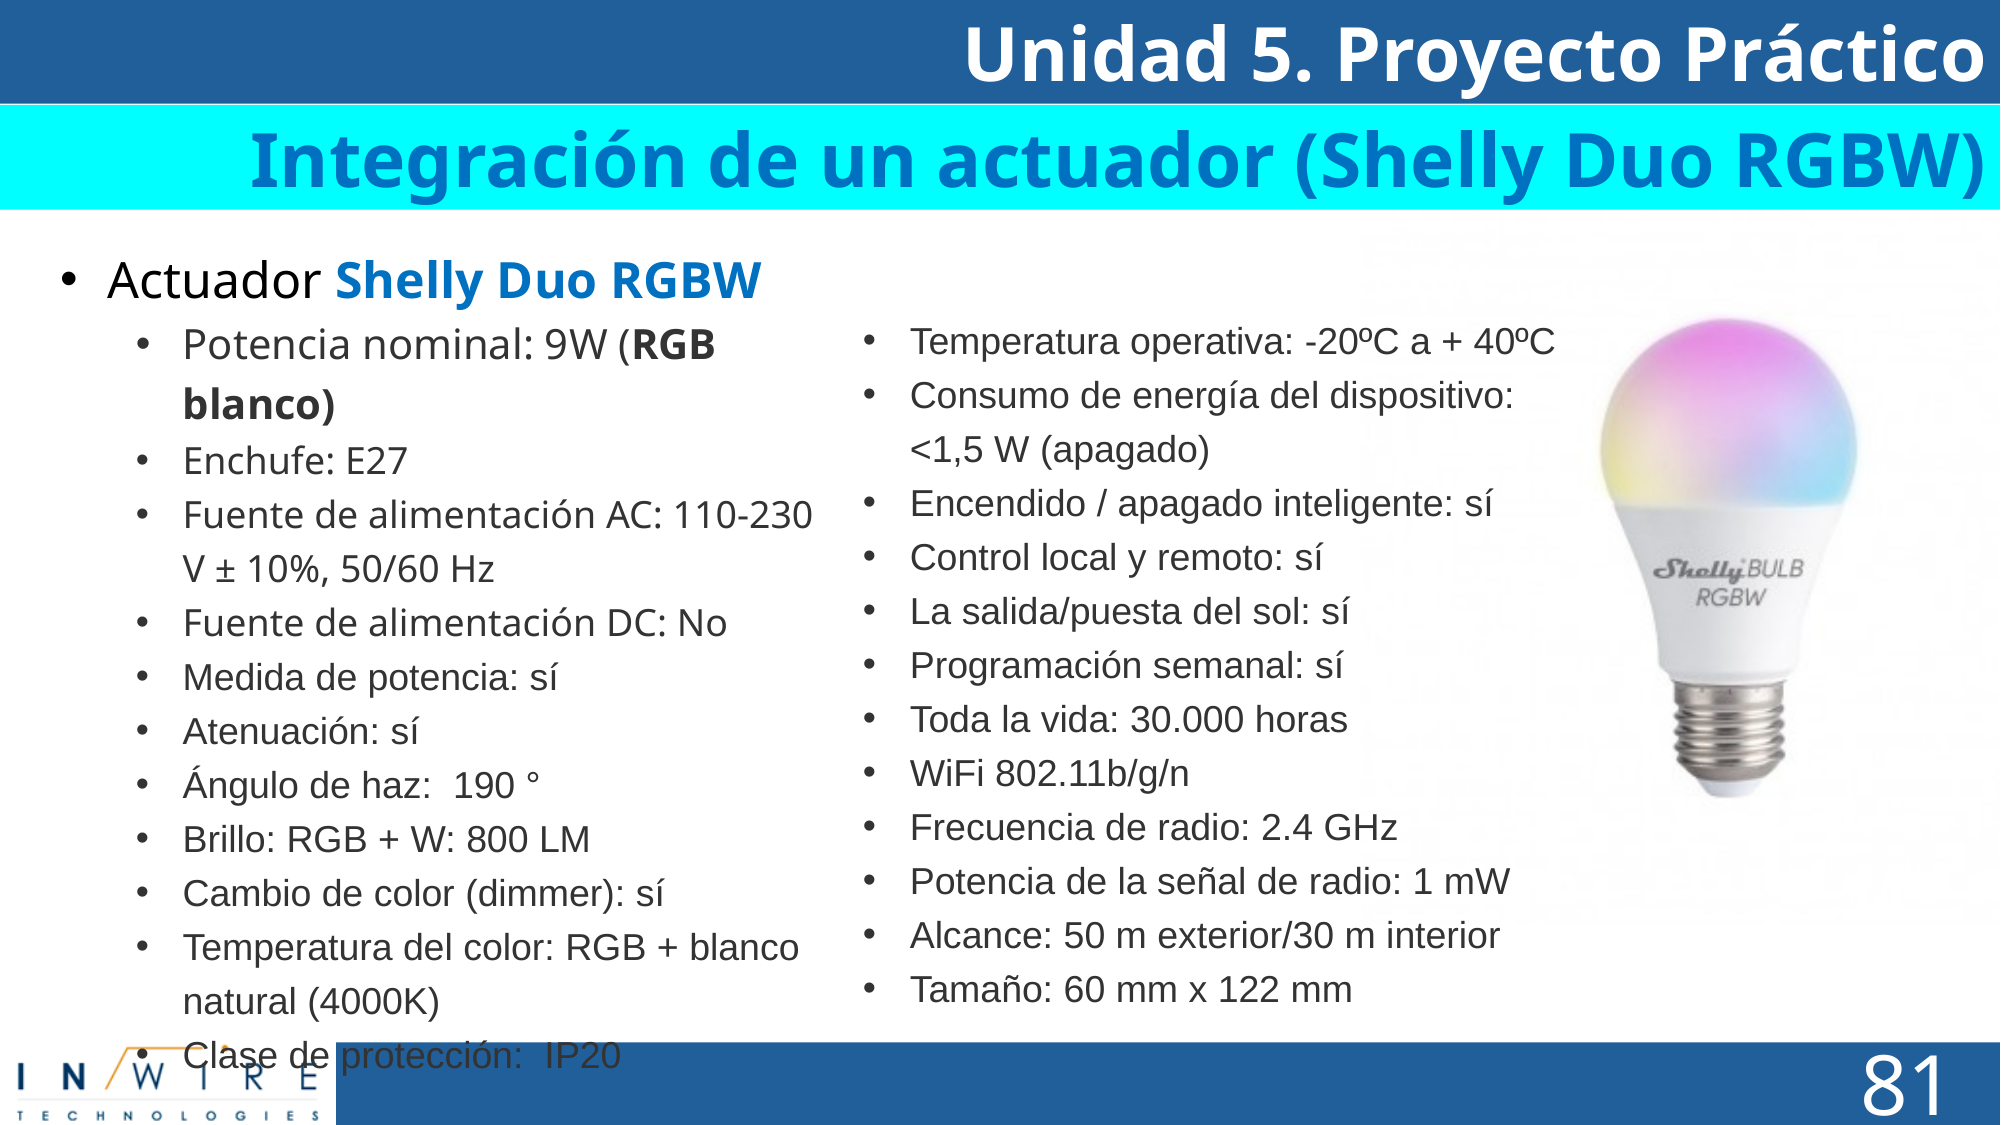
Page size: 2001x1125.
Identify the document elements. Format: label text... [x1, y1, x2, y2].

list Actuador Shelly Duo RGBW Temperatura operativa: -20ºC a + 40ºC Consumo de energía del dispositivo: <1,5 W (apagado) Encendido / apagado inteligente: sí Control local y remoto: sí La salida/puesta del sol: sí Programación semanal: sí Toda la vida: 30.000 horas WiFi 802.11b/g/n Frecuencia de radio: 2.4 GHz Potencia de la señal de radio: 1 mW Alcance: 50 m exterior/30 m interior Tamaño: 60 mm x 122 mm [855, 228, 1360, 943]
text_box Integración de un actuador (Shelly Duo RGBW) [0, 104, 1360, 210]
text_box Actuador Shelly Duo RGBW Potencia nominal: 9W (RGB blanco) Enchufe: E27 Fuente de alimentación AC: 110-230 V ± 10%, 50/60 Hz Fuente de alimentación DC: No Medida de potencia: sí Atenuación: sí Ángulo de haz: 190 ° Brillo: RGB + W: 800 LM Cambio de color (dimmer): sí Temperatura del color: RGB + blanco natural (4000K) Clase de protección: IP20 [45, 228, 855, 943]
picture [0, 1037, 336, 1125]
picture [1360, 81, 2000, 1037]
text_box Unidad 5. Proyecto Práctico [0, 0, 2000, 104]
